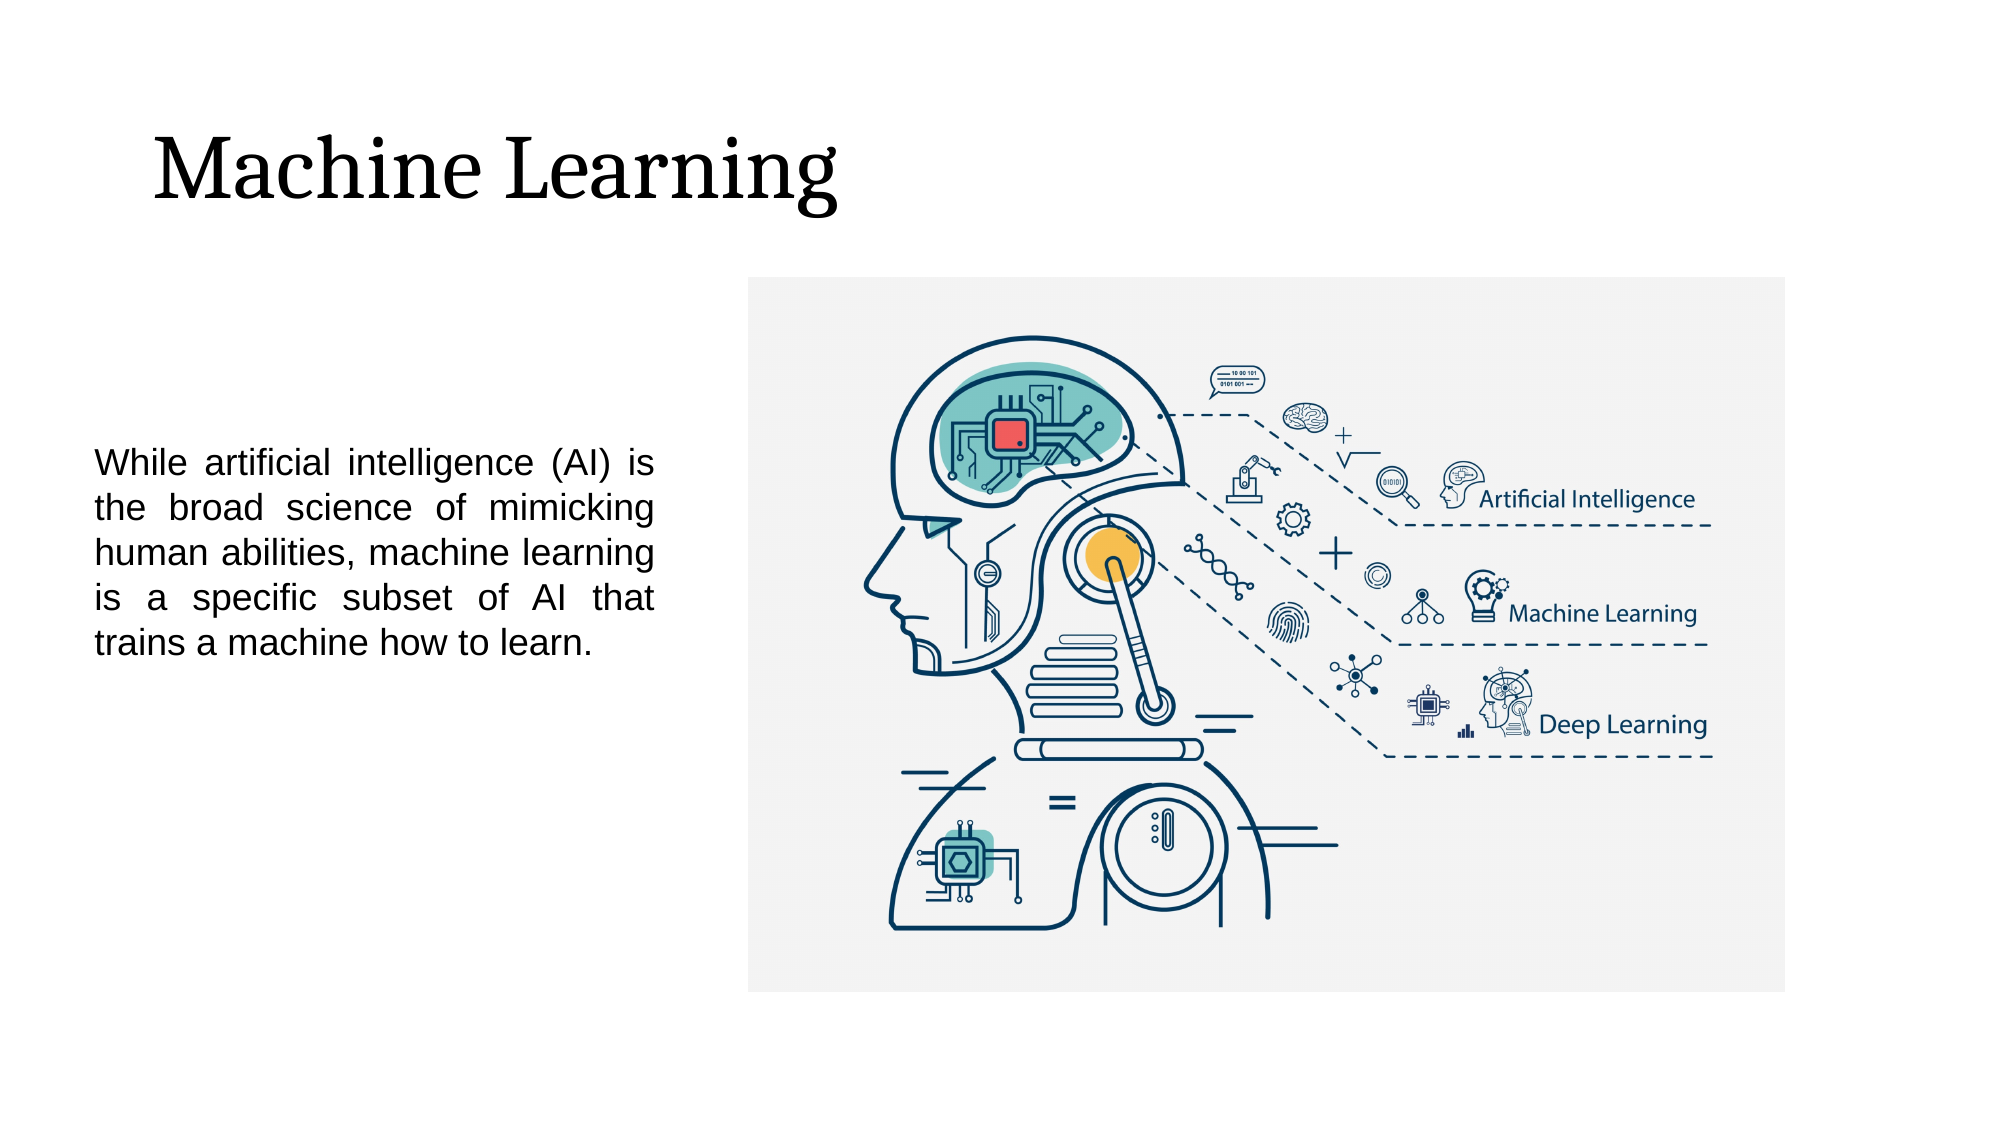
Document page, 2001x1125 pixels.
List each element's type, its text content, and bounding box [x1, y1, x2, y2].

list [748, 277, 1785, 992]
text_box While artificial intelligence (AI) is the broad science of mimicking human abilities, machine learning is a specific subset of AI that trains a machine how to learn. [79, 430, 670, 671]
title Machine Learning [137, 59, 1863, 278]
